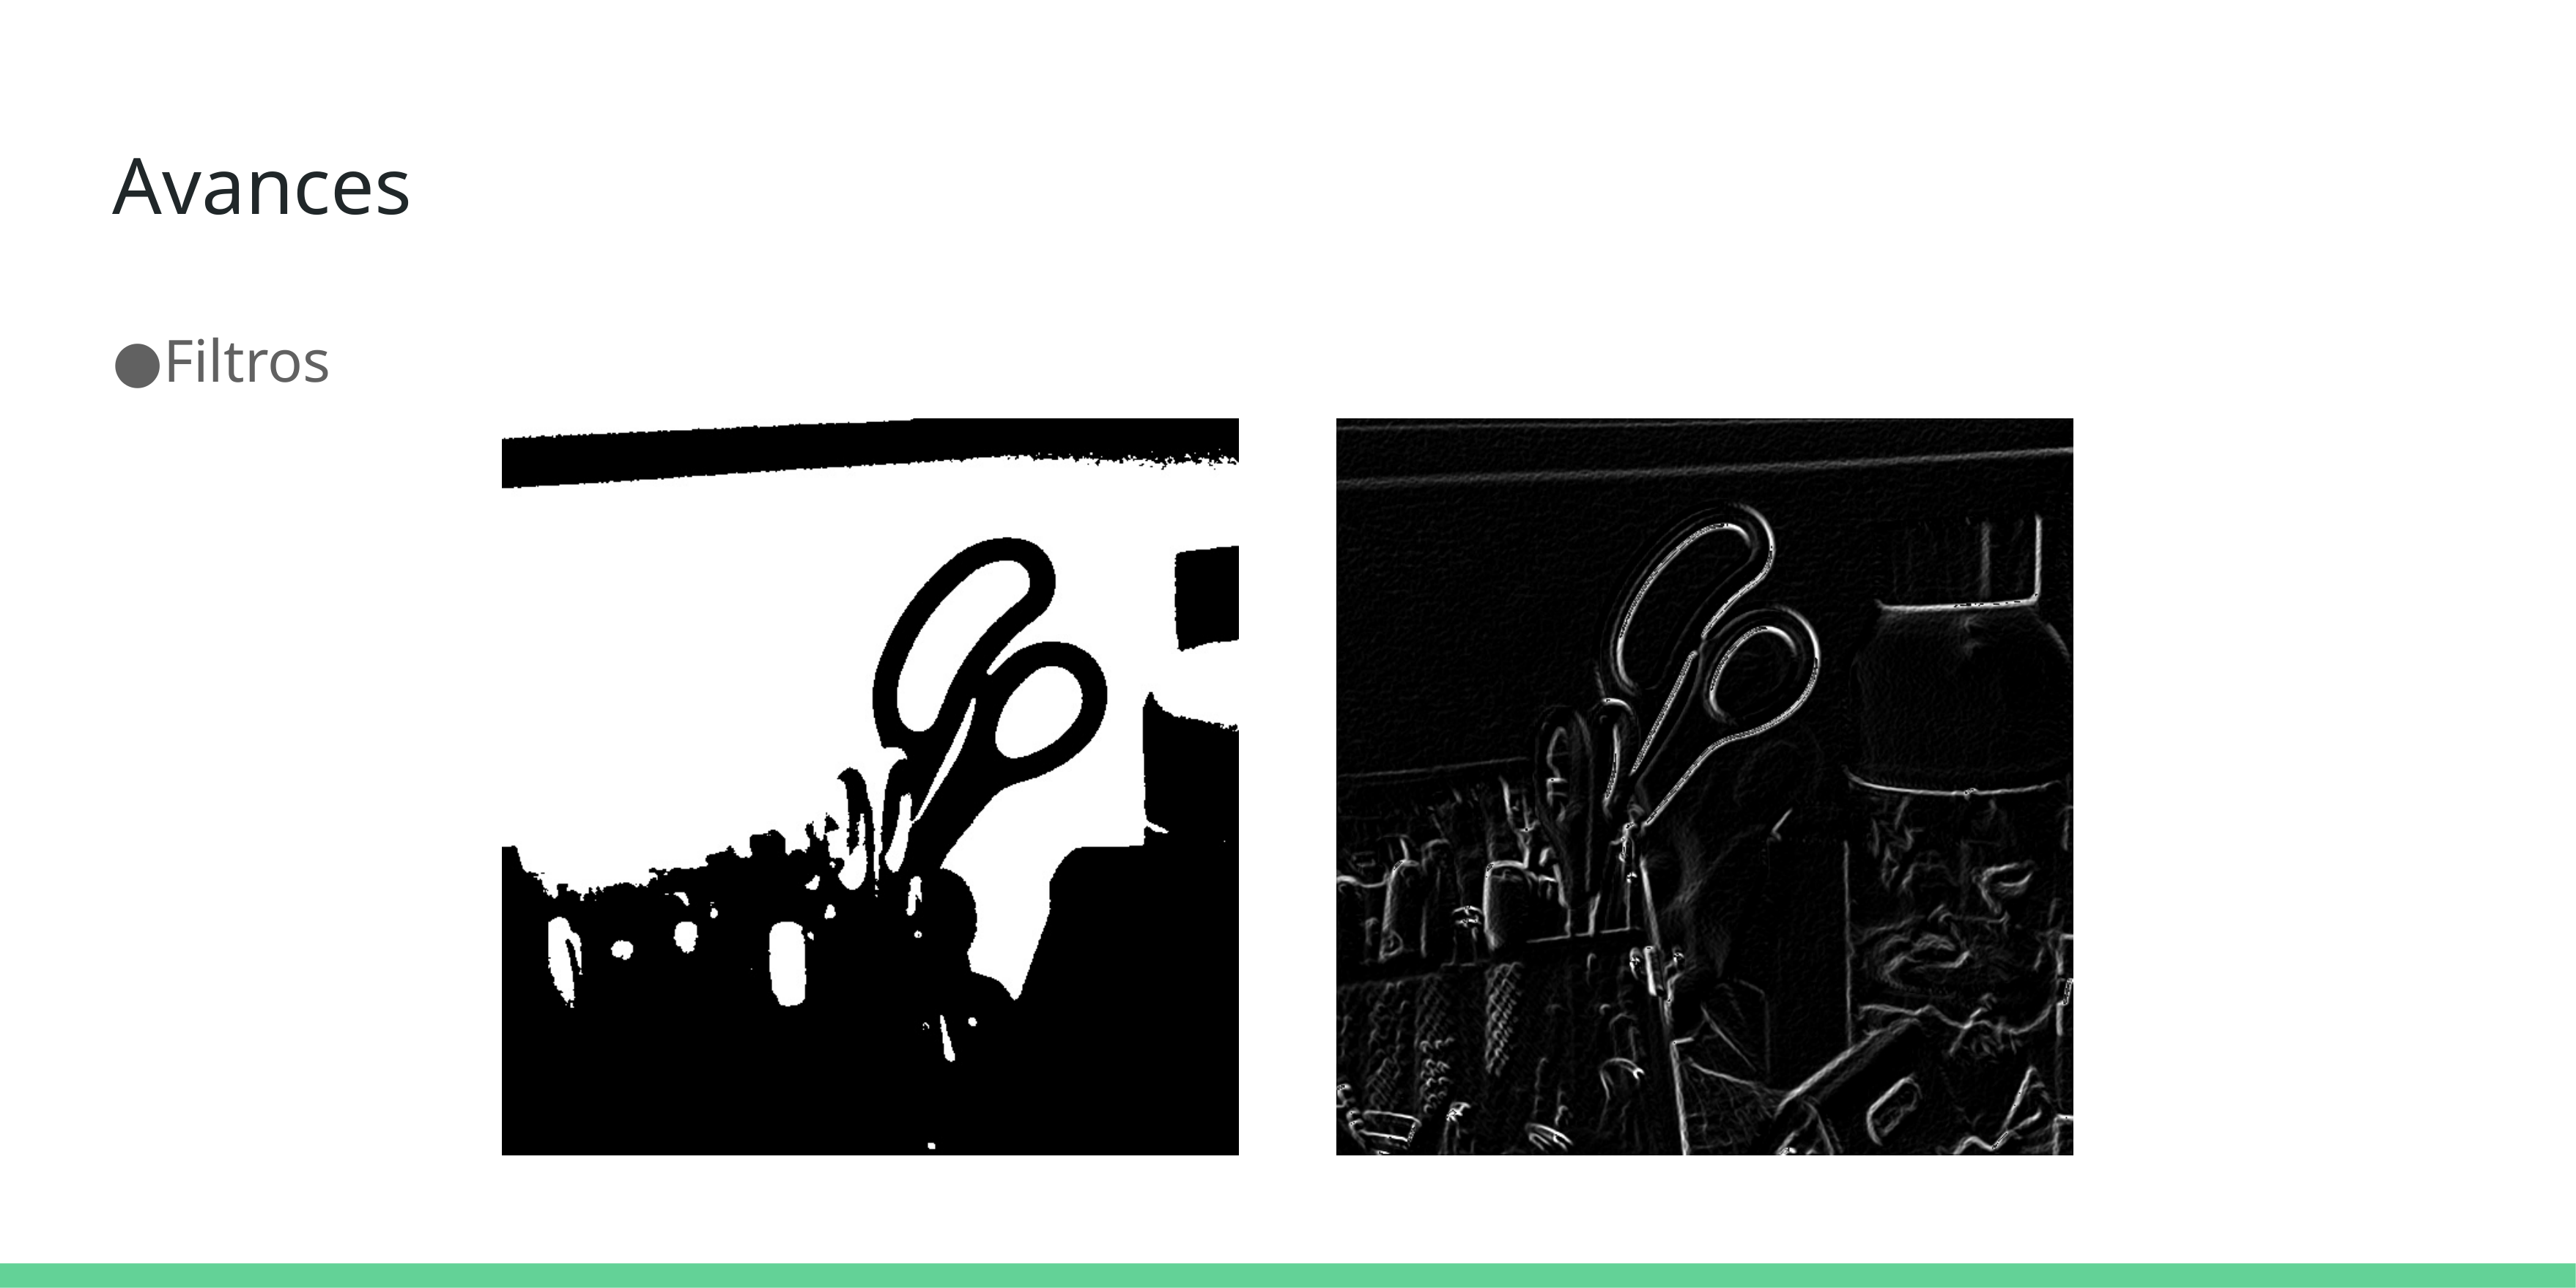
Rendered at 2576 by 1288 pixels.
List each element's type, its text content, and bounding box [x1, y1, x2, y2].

title Avances [87, 111, 2488, 255]
picture [1336, 418, 2074, 1155]
picture [502, 418, 1240, 1155]
list Filtros [87, 288, 2488, 419]
